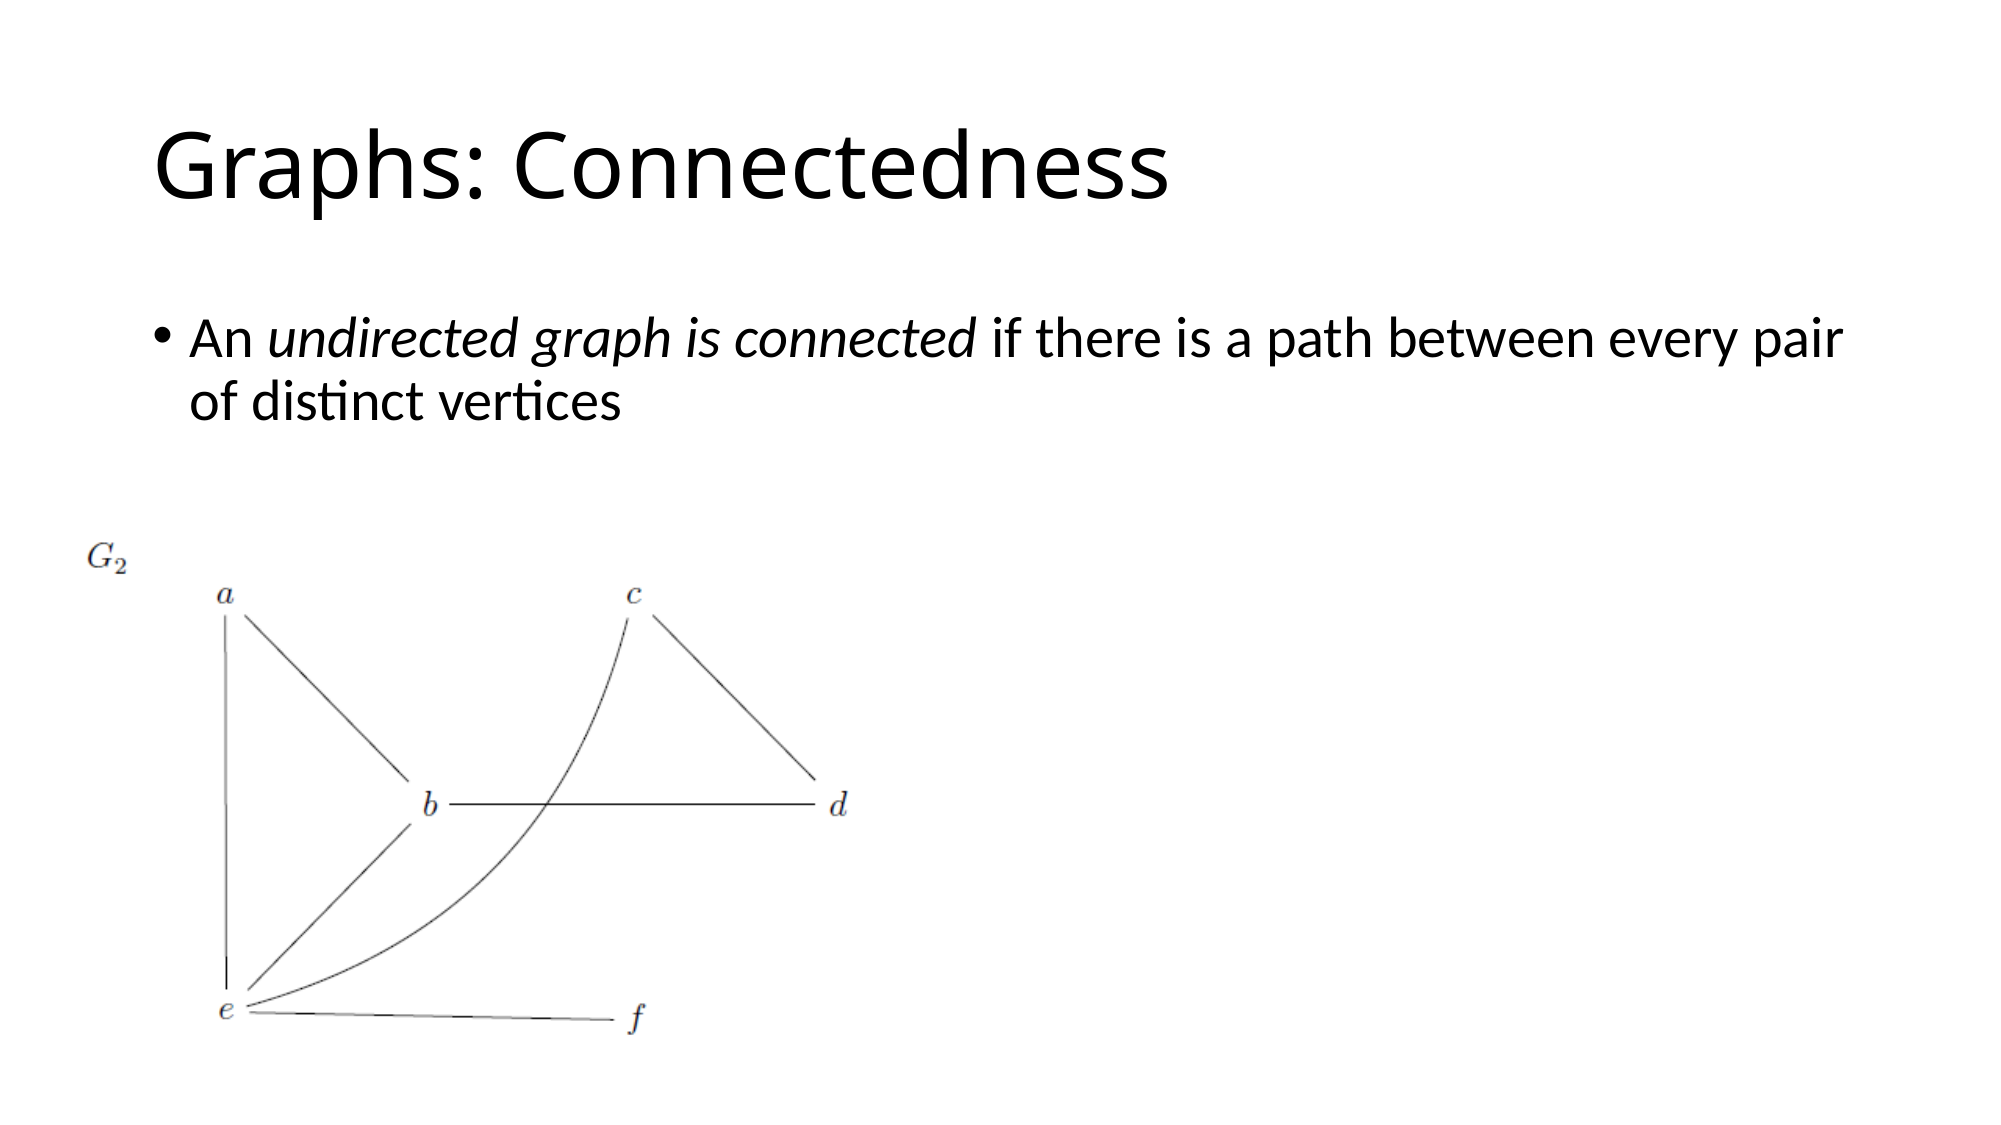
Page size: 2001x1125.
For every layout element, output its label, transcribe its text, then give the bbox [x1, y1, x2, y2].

list An undirected graph is connected if there is a path between every pair of distinct vertices [137, 299, 1863, 1014]
title Graphs: Connectedness [137, 59, 1863, 278]
picture [68, 510, 892, 1061]
